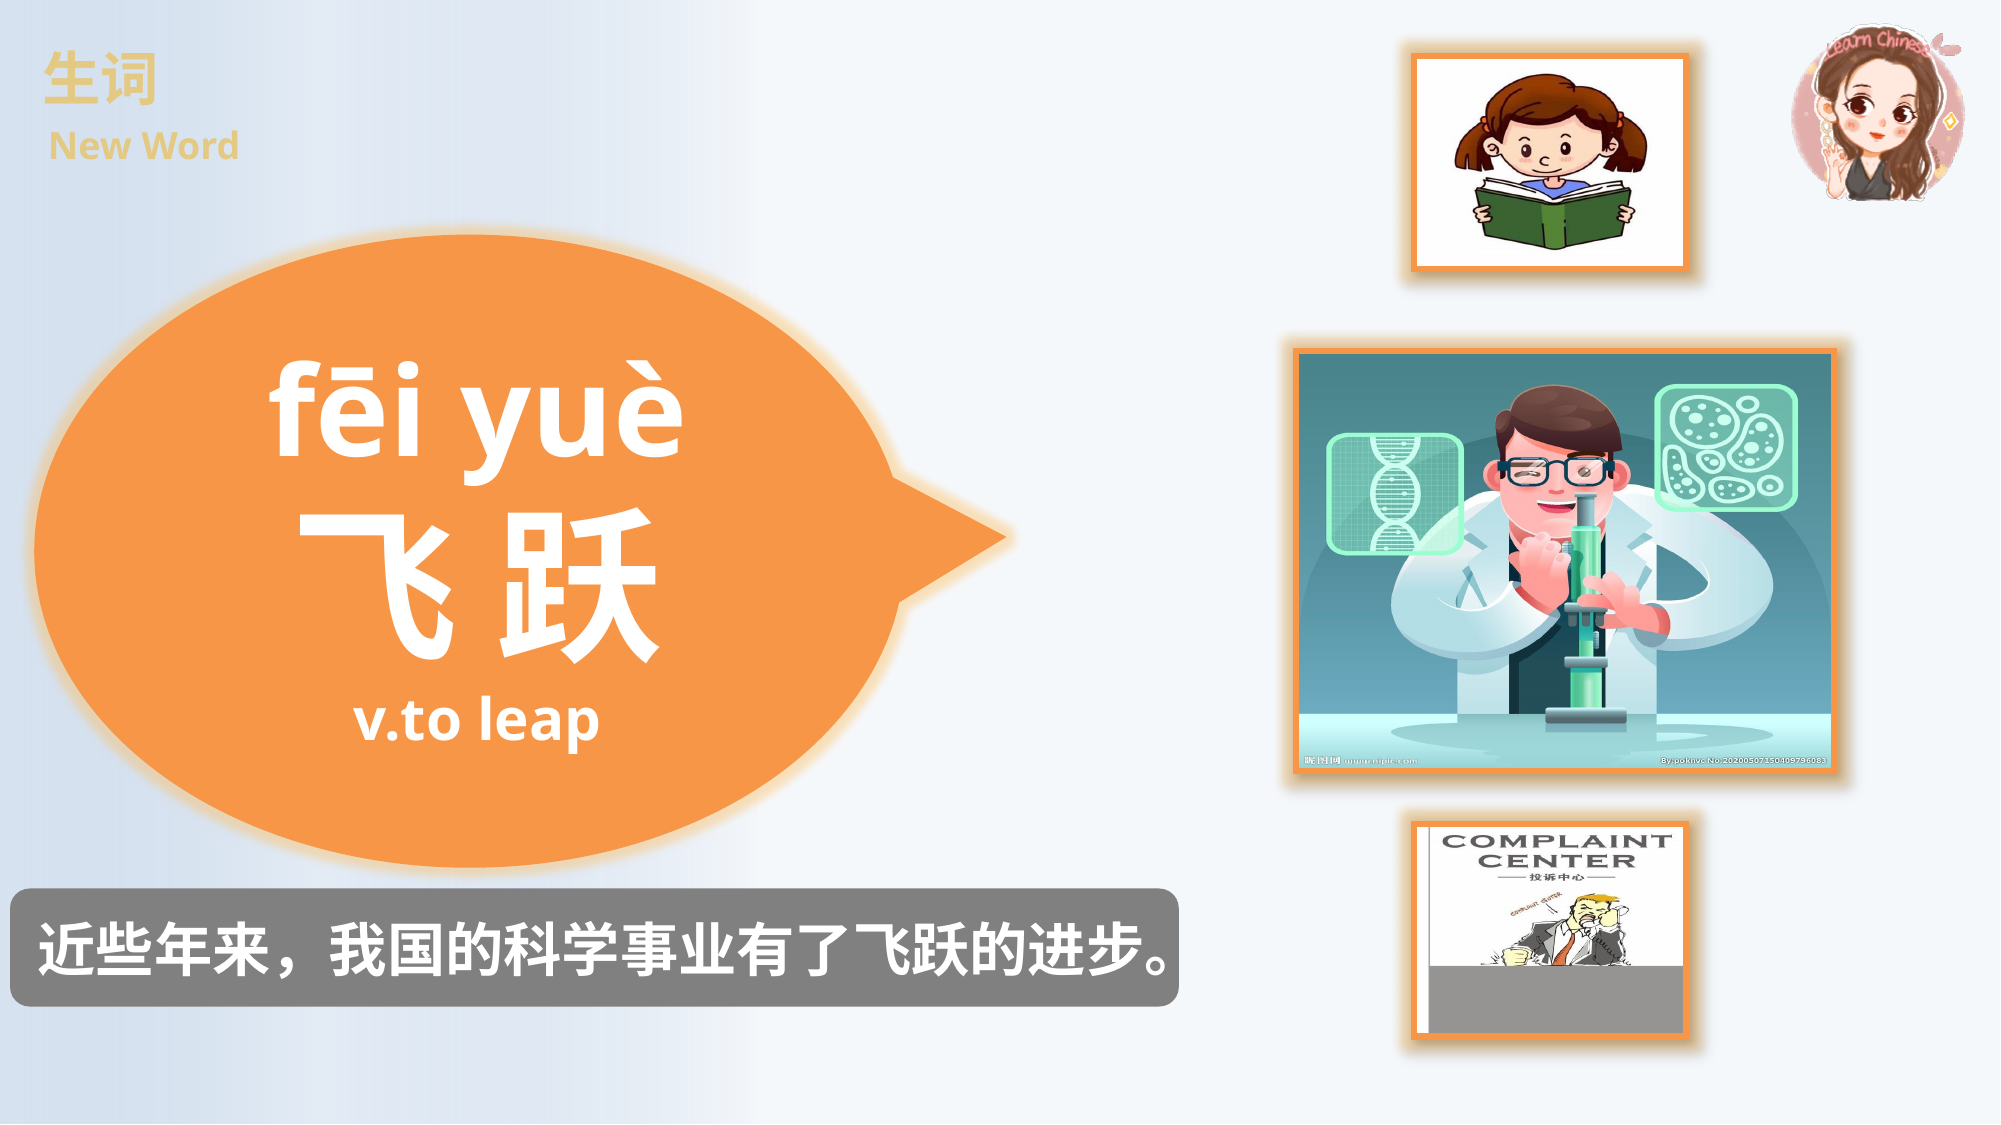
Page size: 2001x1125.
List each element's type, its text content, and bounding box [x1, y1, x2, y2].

picture [0, 0, 2001, 1125]
text_box 生词 [27, 35, 174, 120]
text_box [27, 239, 928, 864]
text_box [1, 888, 1181, 1063]
text_box New Word [33, 115, 256, 175]
